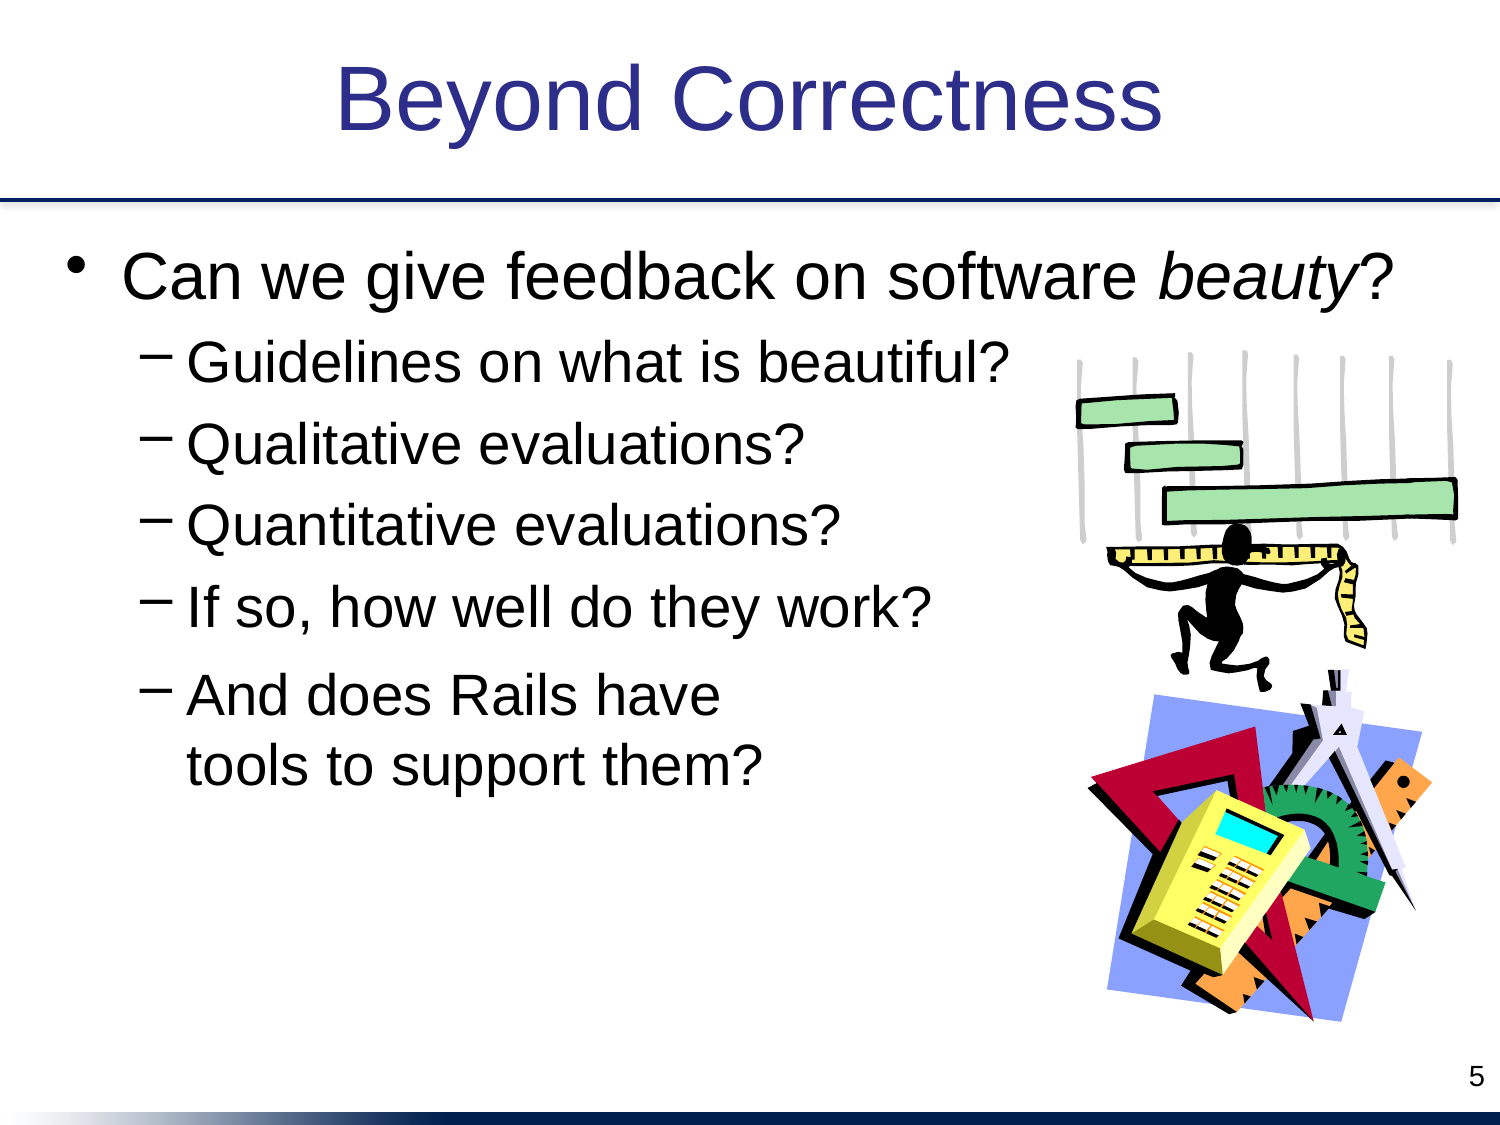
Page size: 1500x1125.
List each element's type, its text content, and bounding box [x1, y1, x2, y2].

picture [0, 1112, 1149, 1125]
title Beyond Correctness [0, 0, 1500, 188]
list Can we give feedback on software beauty? Guidelines on what is beautiful? Qualitative evaluations? Quantitative evaluations? If so, how well do they work? [50, 224, 1450, 1005]
text_box And does Rails have tools to support them? [50, 649, 925, 800]
slide_number 5 [1149, 1049, 1500, 1125]
picture [1074, 349, 1459, 1026]
